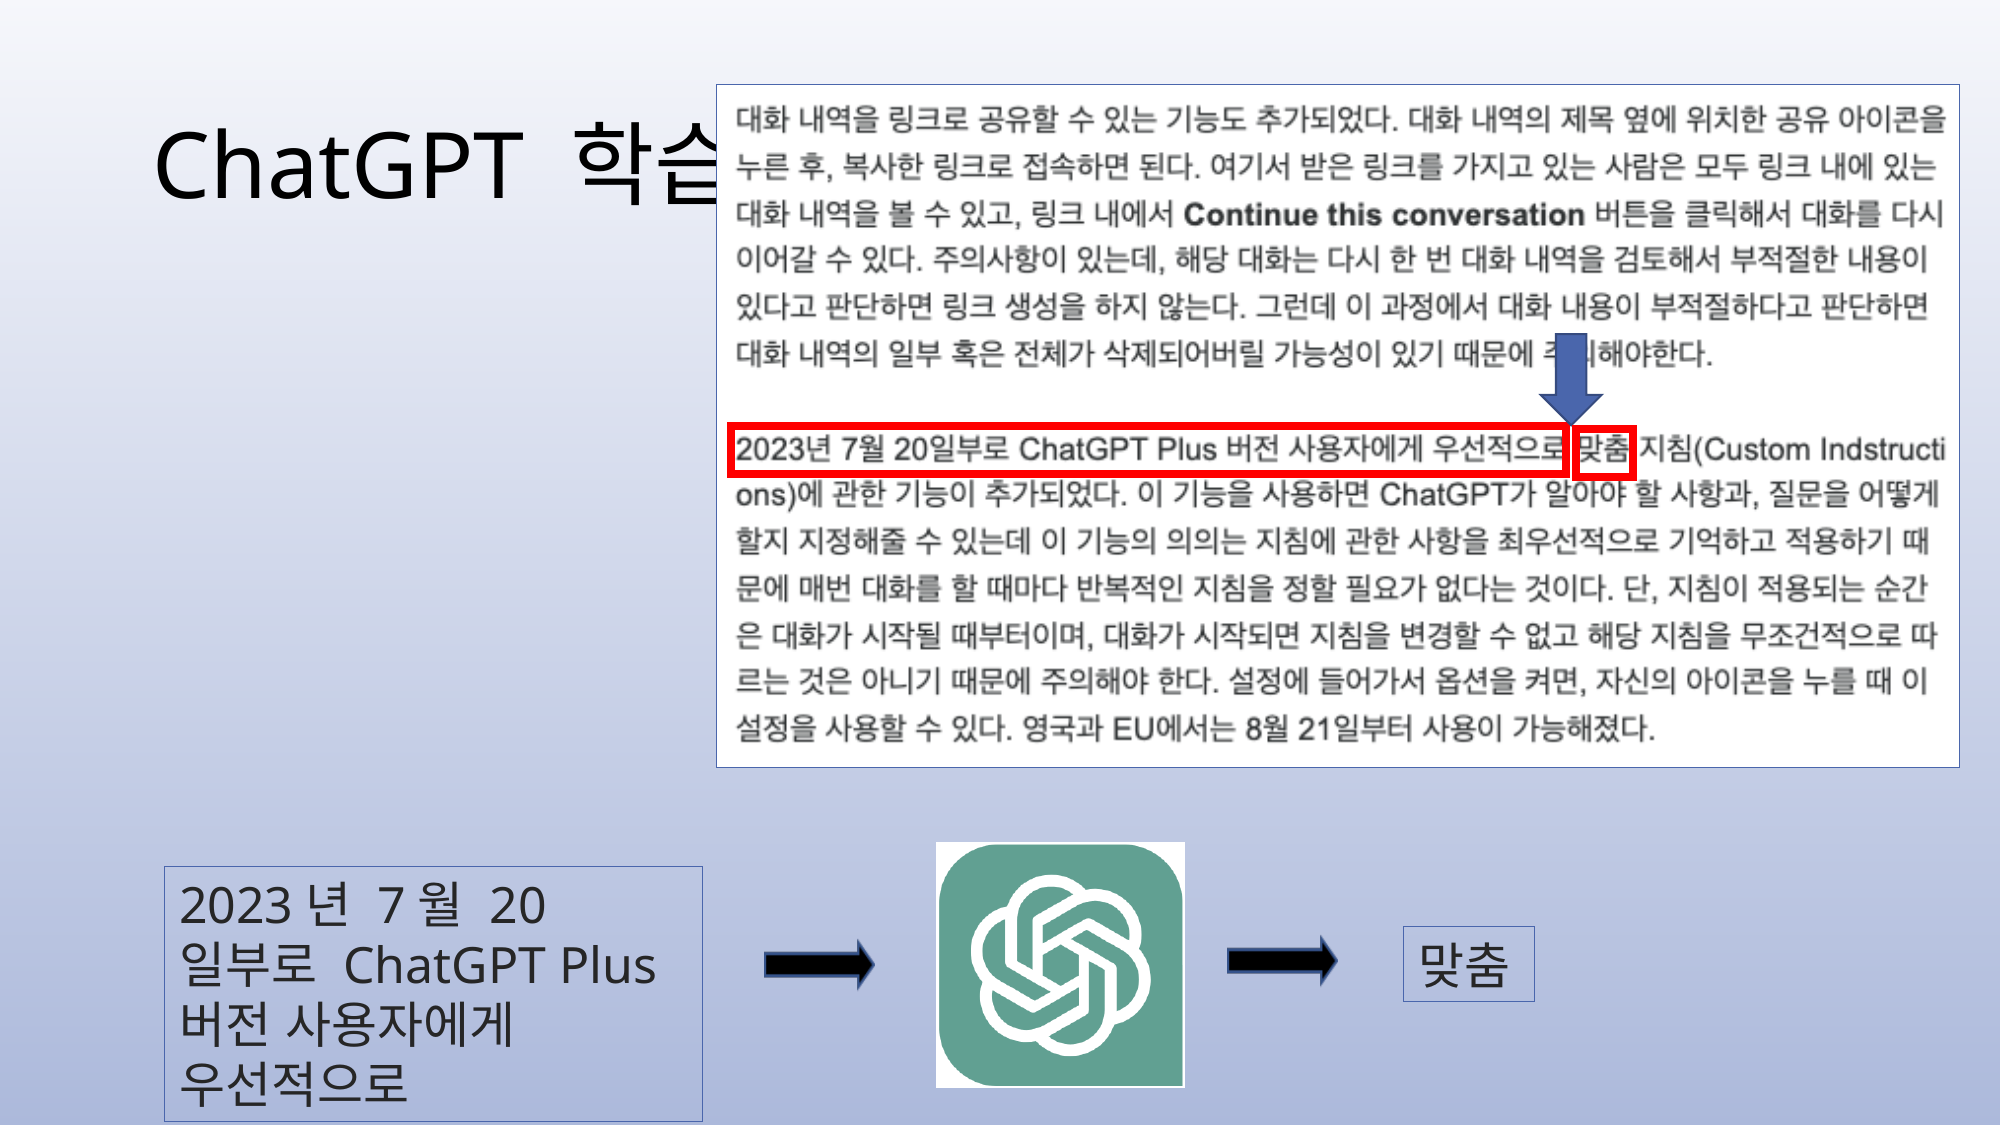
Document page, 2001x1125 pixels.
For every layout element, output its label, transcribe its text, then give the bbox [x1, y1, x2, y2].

picture [1227, 934, 1338, 988]
picture [936, 841, 1185, 1088]
title ChatGPT 학습 [137, 59, 1863, 278]
text_box 2023년 7월 20일부로 ChatGPT Plus 버전 사용자에게 우선적으로 [164, 866, 703, 1122]
text_box 맞춤 [1403, 926, 1535, 1002]
picture [764, 938, 875, 992]
picture [716, 84, 1960, 768]
